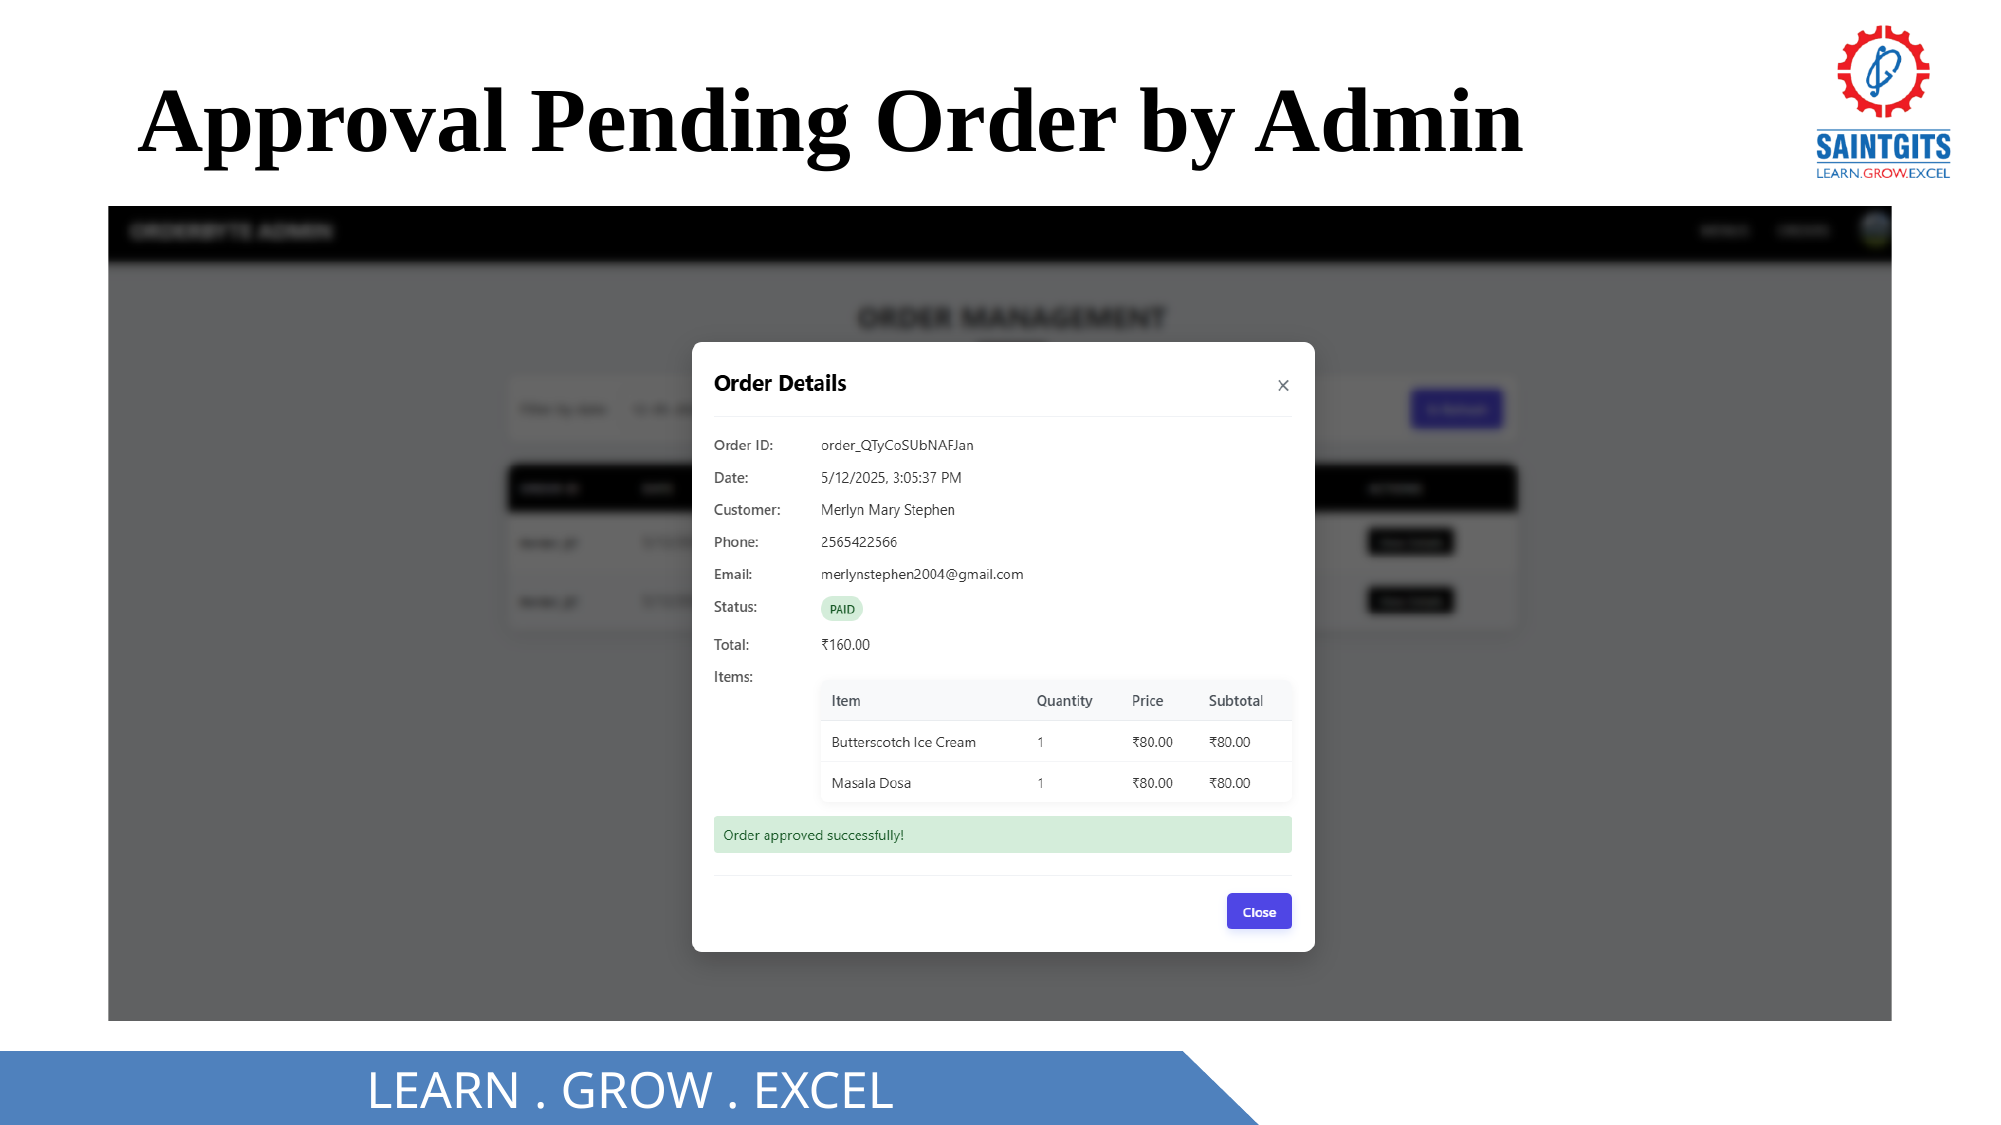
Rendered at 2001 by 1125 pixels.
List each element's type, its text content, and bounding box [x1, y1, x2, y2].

picture [1816, 25, 1951, 179]
text_box LEARN . GROW . EXCEL [0, 1051, 1259, 1125]
text_box Approval Pending Order by Admin [137, 59, 1549, 176]
picture [108, 205, 1892, 1021]
